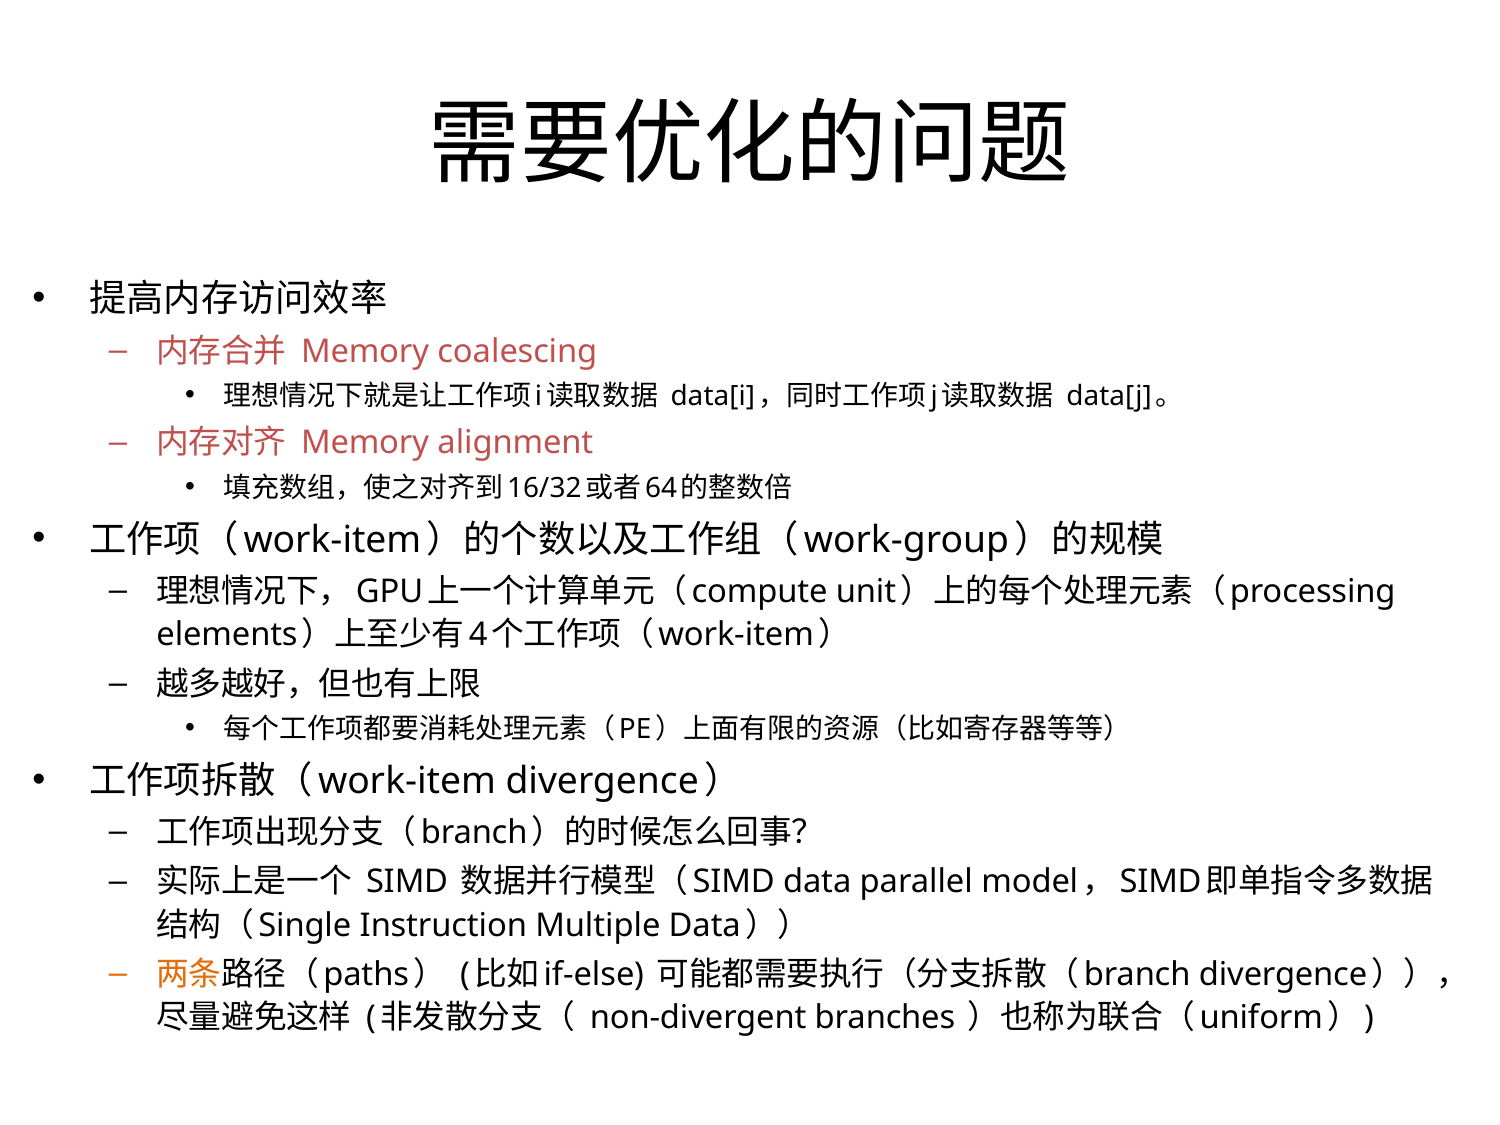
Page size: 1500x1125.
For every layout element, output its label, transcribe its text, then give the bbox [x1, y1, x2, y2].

text_box 需要优化的问题 [74, 45, 1425, 233]
text_box 提高内存访问效率 内存合并 Memory coalescing 理想情况下就是让工作项i读取数据 data[i]，同时工作项j读取数据 data[j]。 内存对齐 Memory alignment 填充数组，使之对齐到16/32或者64的整数倍 工作项（work-item）的个数以及工作组（work-group）的规模 理想情况下，GPU上一个计算单元（compute unit）上的每个处理元素（processing elements）上至少有4个工作项（work-item） 越多越好，但也有上限 每个工作项都要消耗处理元素（PE）上面有限的资源（比如寄存器等等） 工作项拆散（work-item divergence） 工作项出现分支（branch）的时候怎么回事？ 实际上是一个 SIMD 数据并行模型（SIMD data parallel model，SIMD即单指令多数据结构（Single Instruction Multiple Data）） 两条路径（paths） (比如if-else) 可能都需要执行（分支拆散（branch divergence）），尽量避免这样 (非发散分支（ non-divergent branches ）也称为联合（uniform）) [17, 262, 1471, 1083]
